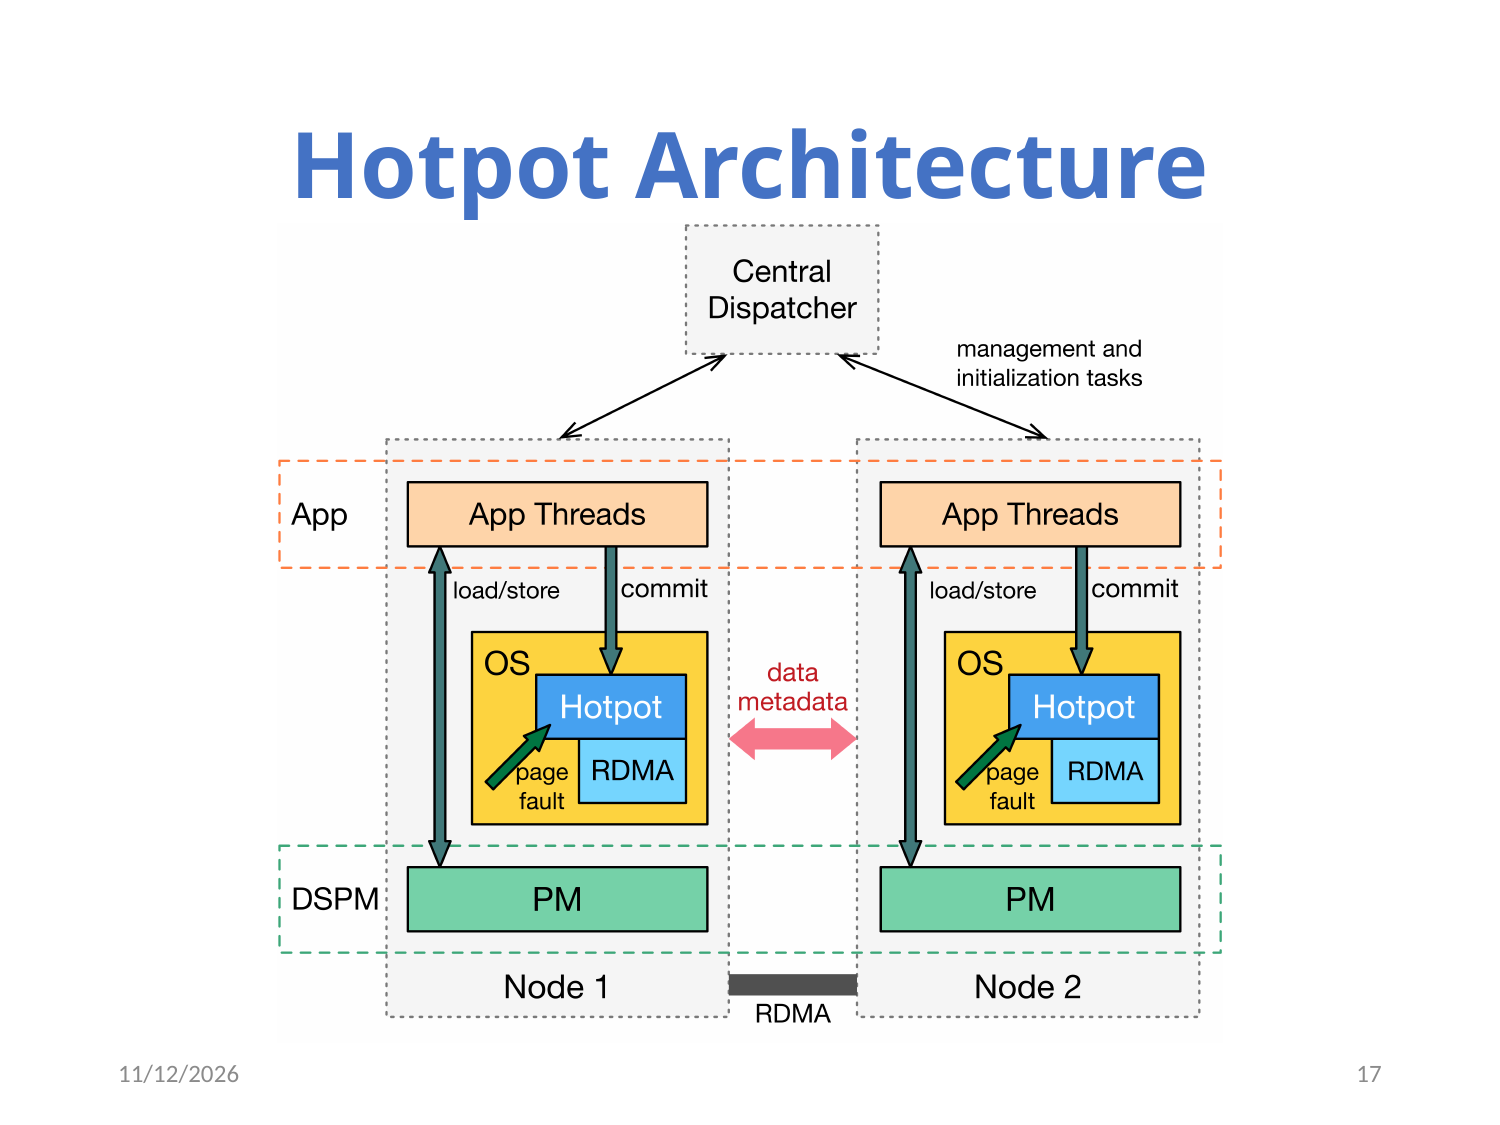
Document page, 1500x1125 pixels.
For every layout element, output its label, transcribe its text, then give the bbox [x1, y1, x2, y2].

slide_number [103, 1042, 441, 1103]
title Hotpot Architecture [103, 59, 1397, 278]
picture [277, 223, 1223, 1043]
slide_number 17 [1059, 1042, 1397, 1103]
